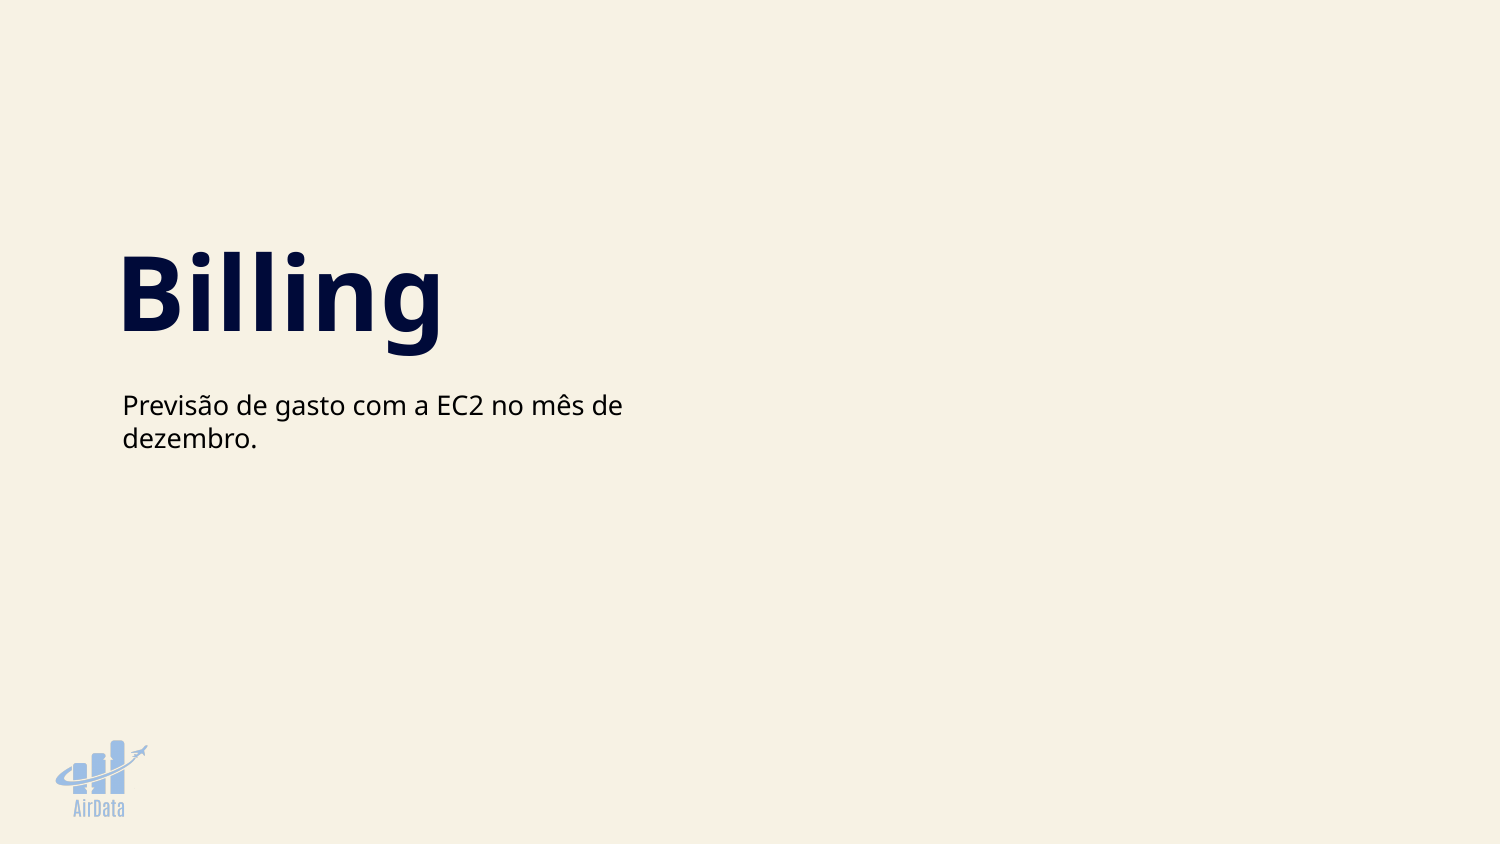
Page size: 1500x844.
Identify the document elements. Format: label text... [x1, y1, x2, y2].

text_box Previsão de gasto com a EC2 no mês de dezembro. [100, 381, 720, 462]
picture [35, 714, 165, 844]
title Billing [100, 203, 1185, 377]
